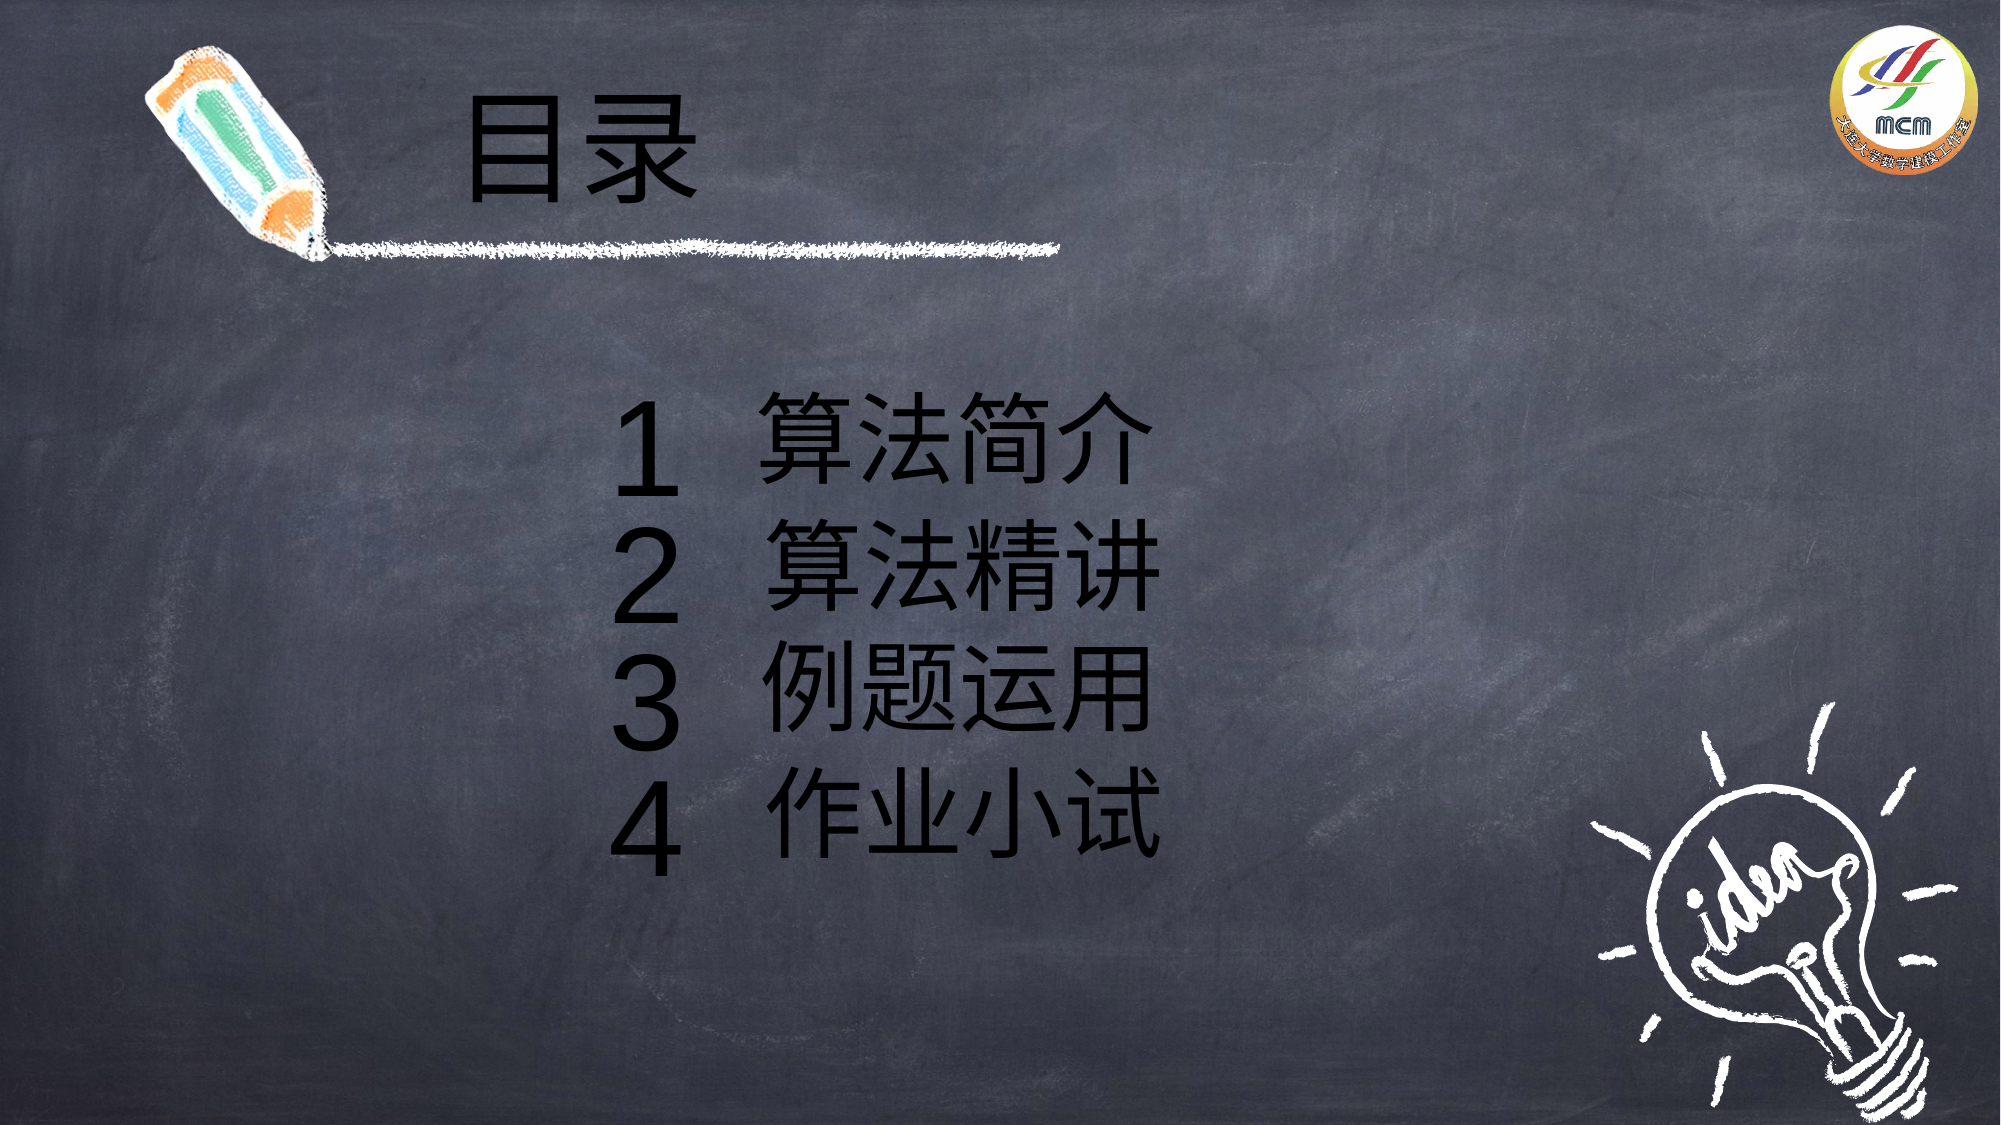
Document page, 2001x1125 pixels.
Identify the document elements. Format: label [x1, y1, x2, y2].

text_box [1604, 711, 1983, 1125]
text_box [594, 351, 1477, 914]
picture [0, 0, 2001, 1125]
text_box [199, 34, 1061, 284]
